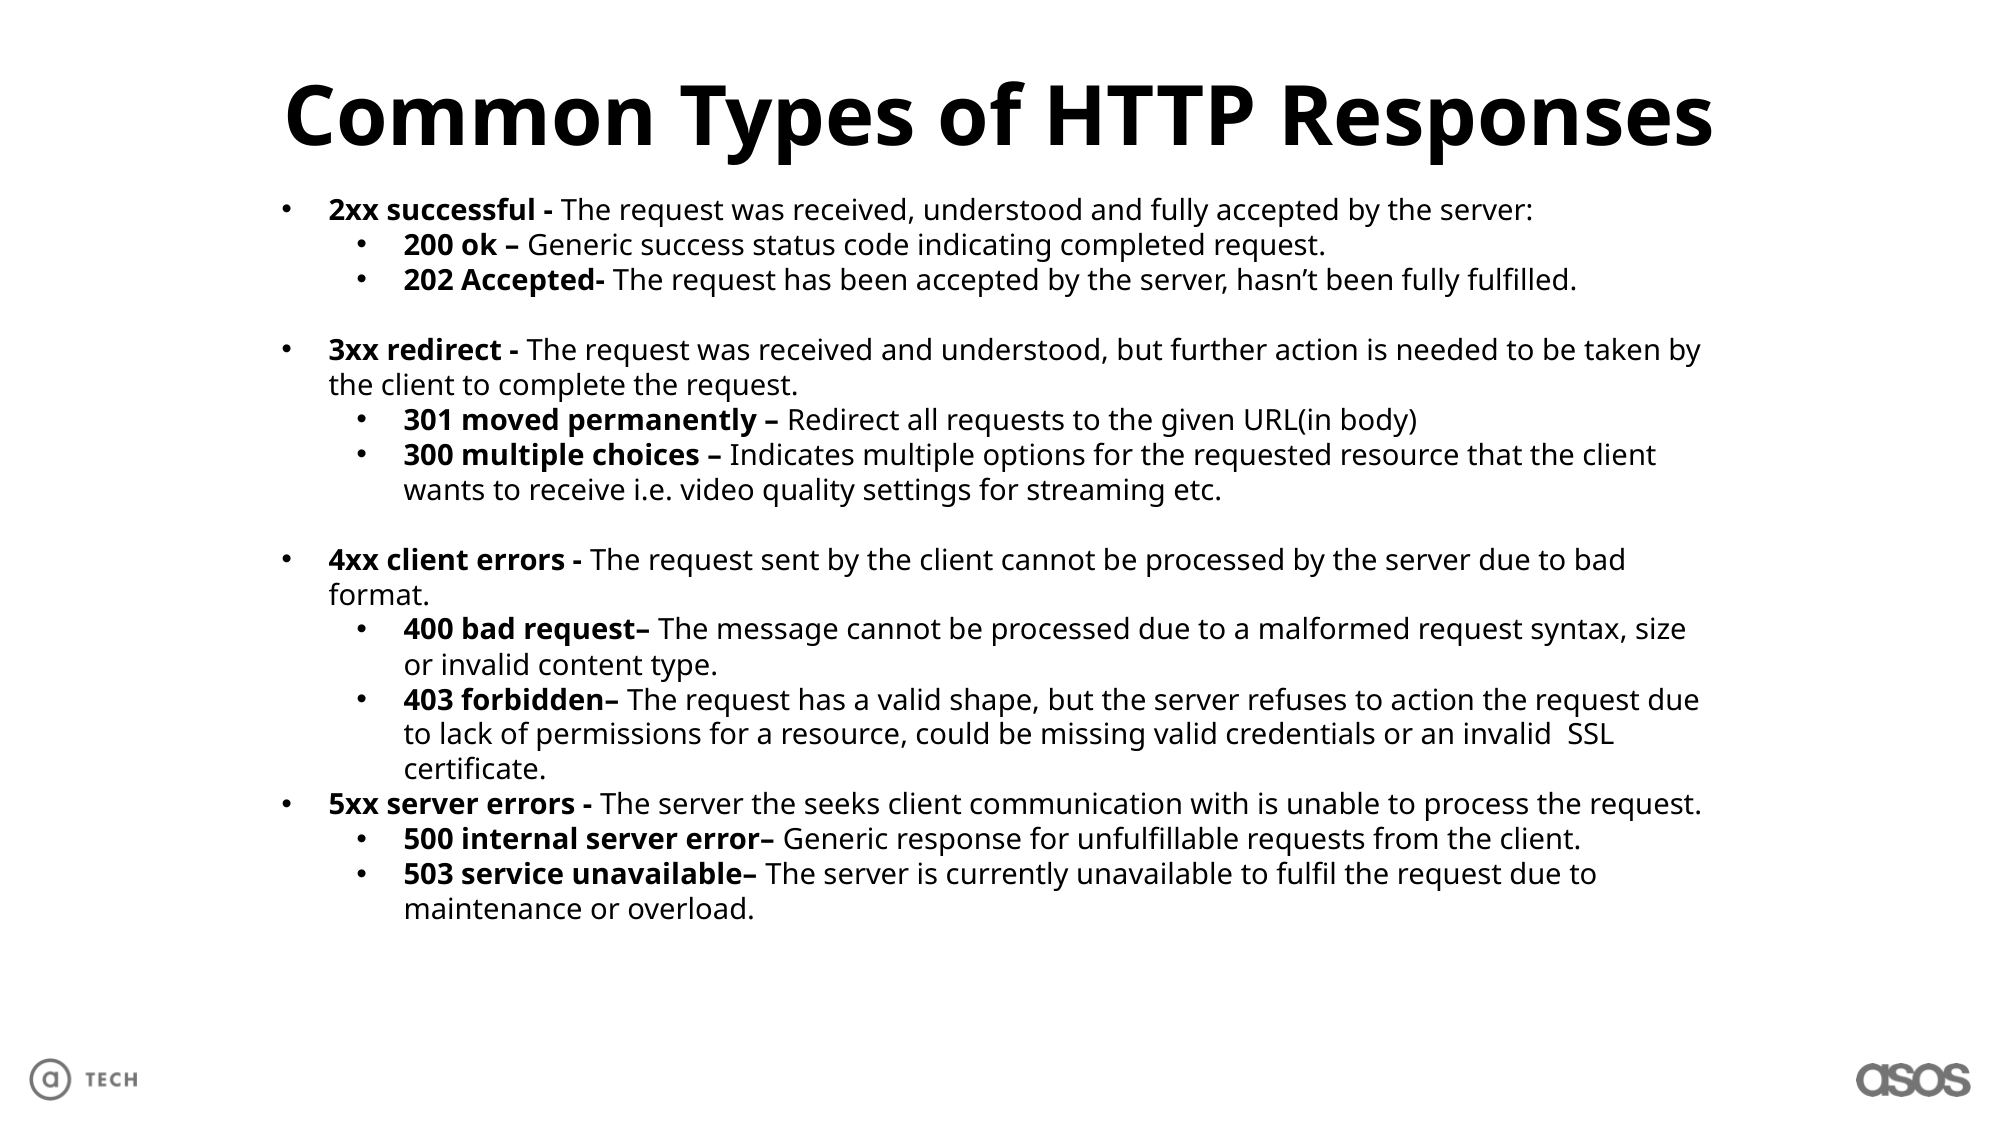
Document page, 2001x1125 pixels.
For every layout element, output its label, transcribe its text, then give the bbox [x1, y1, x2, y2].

list Common Types of HTTP Responses [57, 66, 1943, 183]
text_box 2xx successful - The request was received, understood and fully accepted by the server: 200 ok – Generic success status code indicating completed request. 202 Accepted- The request has been accepted by the server, hasn’t been fully fulfilled. 3xx redirect - The request was received and understood, but further action is needed to be taken by the client to complete the request. 301 moved permanently – Redirect all requests to the given URL(in body) 300 multiple choices – Indicates multiple options for the requested resource that the client wants to receive i.e. video quality settings for streaming etc. 4xx client errors - The request sent by the client cannot be processed by the server due to bad format. 400 bad request– The message cannot be processed due to a malformed request syntax, size or invalid content type. 403 forbidden– The request has a valid shape, but the server refuses to action the request due to lack of permissions for a resource, could be missing valid credentials or an invalid SSL certificate. 5xx server errors - The server the seeks client communication with is unable to process the request. 500 internal server error– Generic response for unfulfillable requests from the client. 503 service unavailable– The server is currently unavailable to fulfil the request due to maintenance or overload. [266, 183, 1734, 933]
